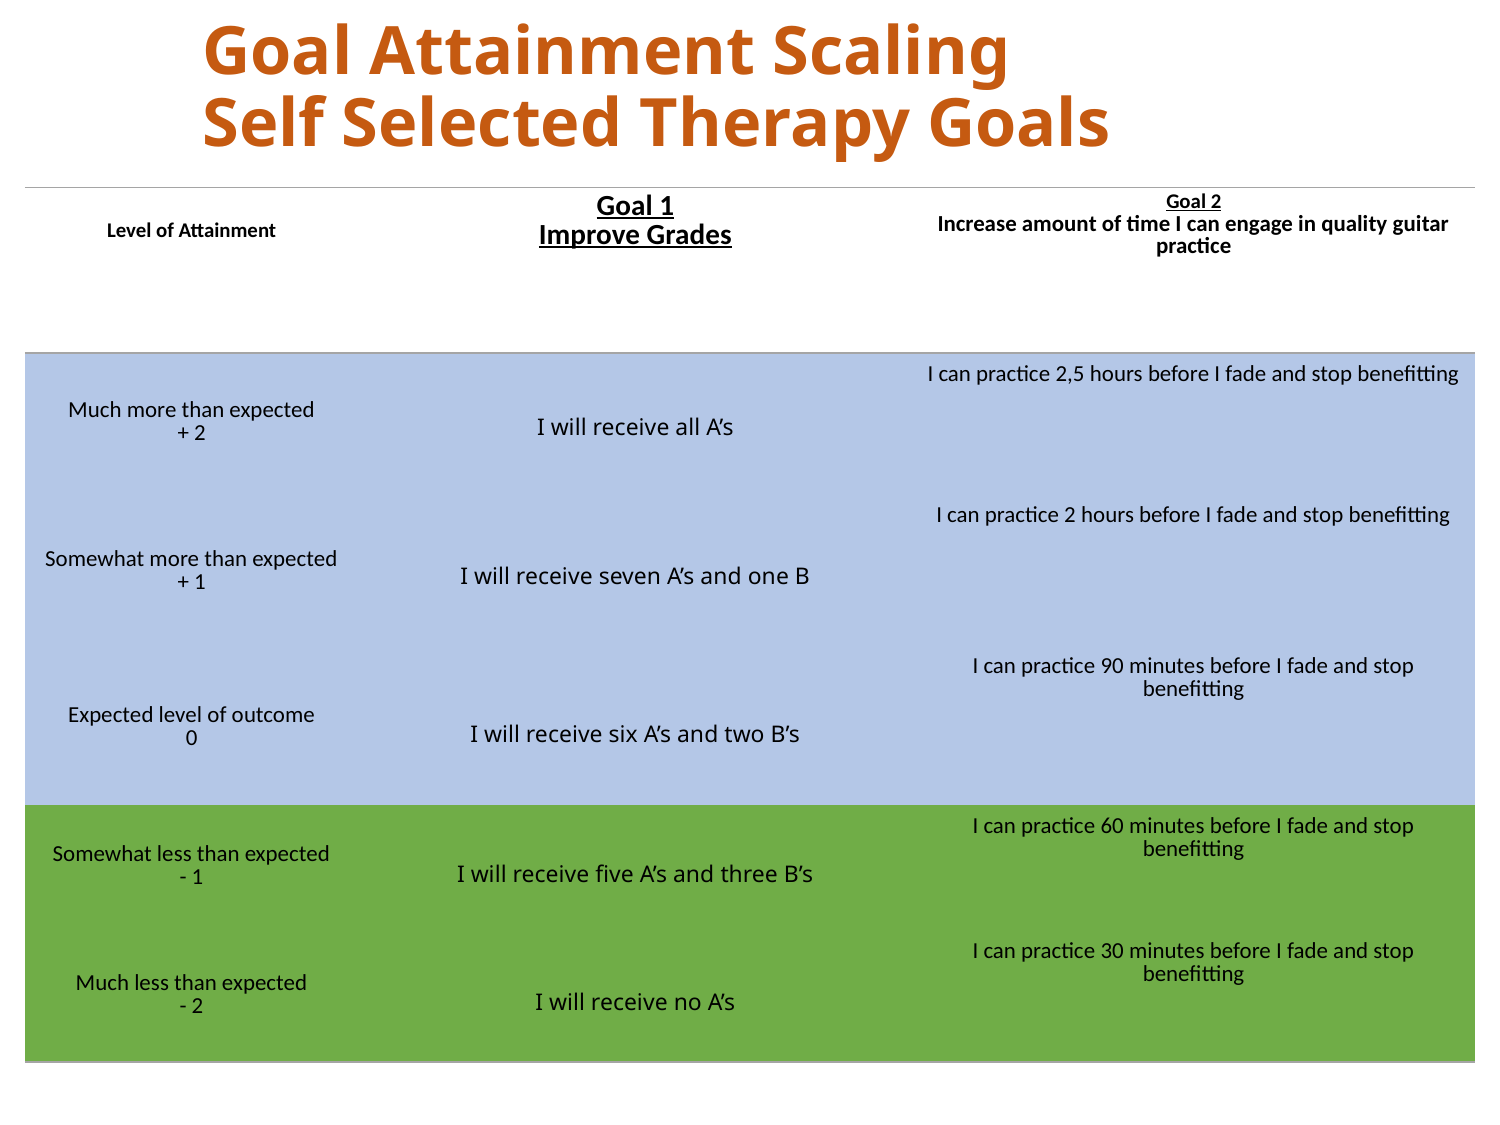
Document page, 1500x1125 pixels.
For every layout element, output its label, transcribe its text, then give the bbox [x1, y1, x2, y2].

table_cell I can practice 2 hours before I fade and stop benefitting [912, 494, 1475, 651]
table_cell I will receive six A’s and two B’s [358, 651, 912, 805]
table_cell Expected level of outcome 0 [25, 651, 358, 805]
table_cell I will receive five A’s and three B’s [358, 805, 912, 930]
table_cell I will receive all A’s [358, 354, 912, 494]
table_cell Somewhat more than expected + 1 [25, 494, 358, 651]
table_cell I can practice 60 minutes before I fade and stop benefitting [912, 805, 1475, 930]
table_cell I can practice 90 minutes before I fade and stop benefitting [912, 651, 1475, 805]
table_cell I can practice 2,5 hours before I fade and stop benefitting [912, 354, 1475, 494]
table_cell I can practice 30 minutes before I fade and stop benefitting [912, 930, 1475, 1061]
table_header Goal 1 Improve Grades [358, 188, 912, 352]
table_header Level of Attainment [25, 188, 358, 352]
table_cell I will receive seven A’s and one B [358, 494, 912, 651]
table_cell Much more than expected + 2 [25, 354, 358, 494]
title Goal Attainment Scaling Self Selected Therapy Goals [187, 37, 1201, 141]
table_cell Much less than expected - 2 [25, 930, 358, 1061]
table_cell I will receive no A’s [358, 930, 912, 1061]
table_header Goal 2 Increase amount of time I can engage in quality guitar practice [912, 188, 1475, 352]
table_cell Somewhat less than expected - 1 [25, 805, 358, 930]
